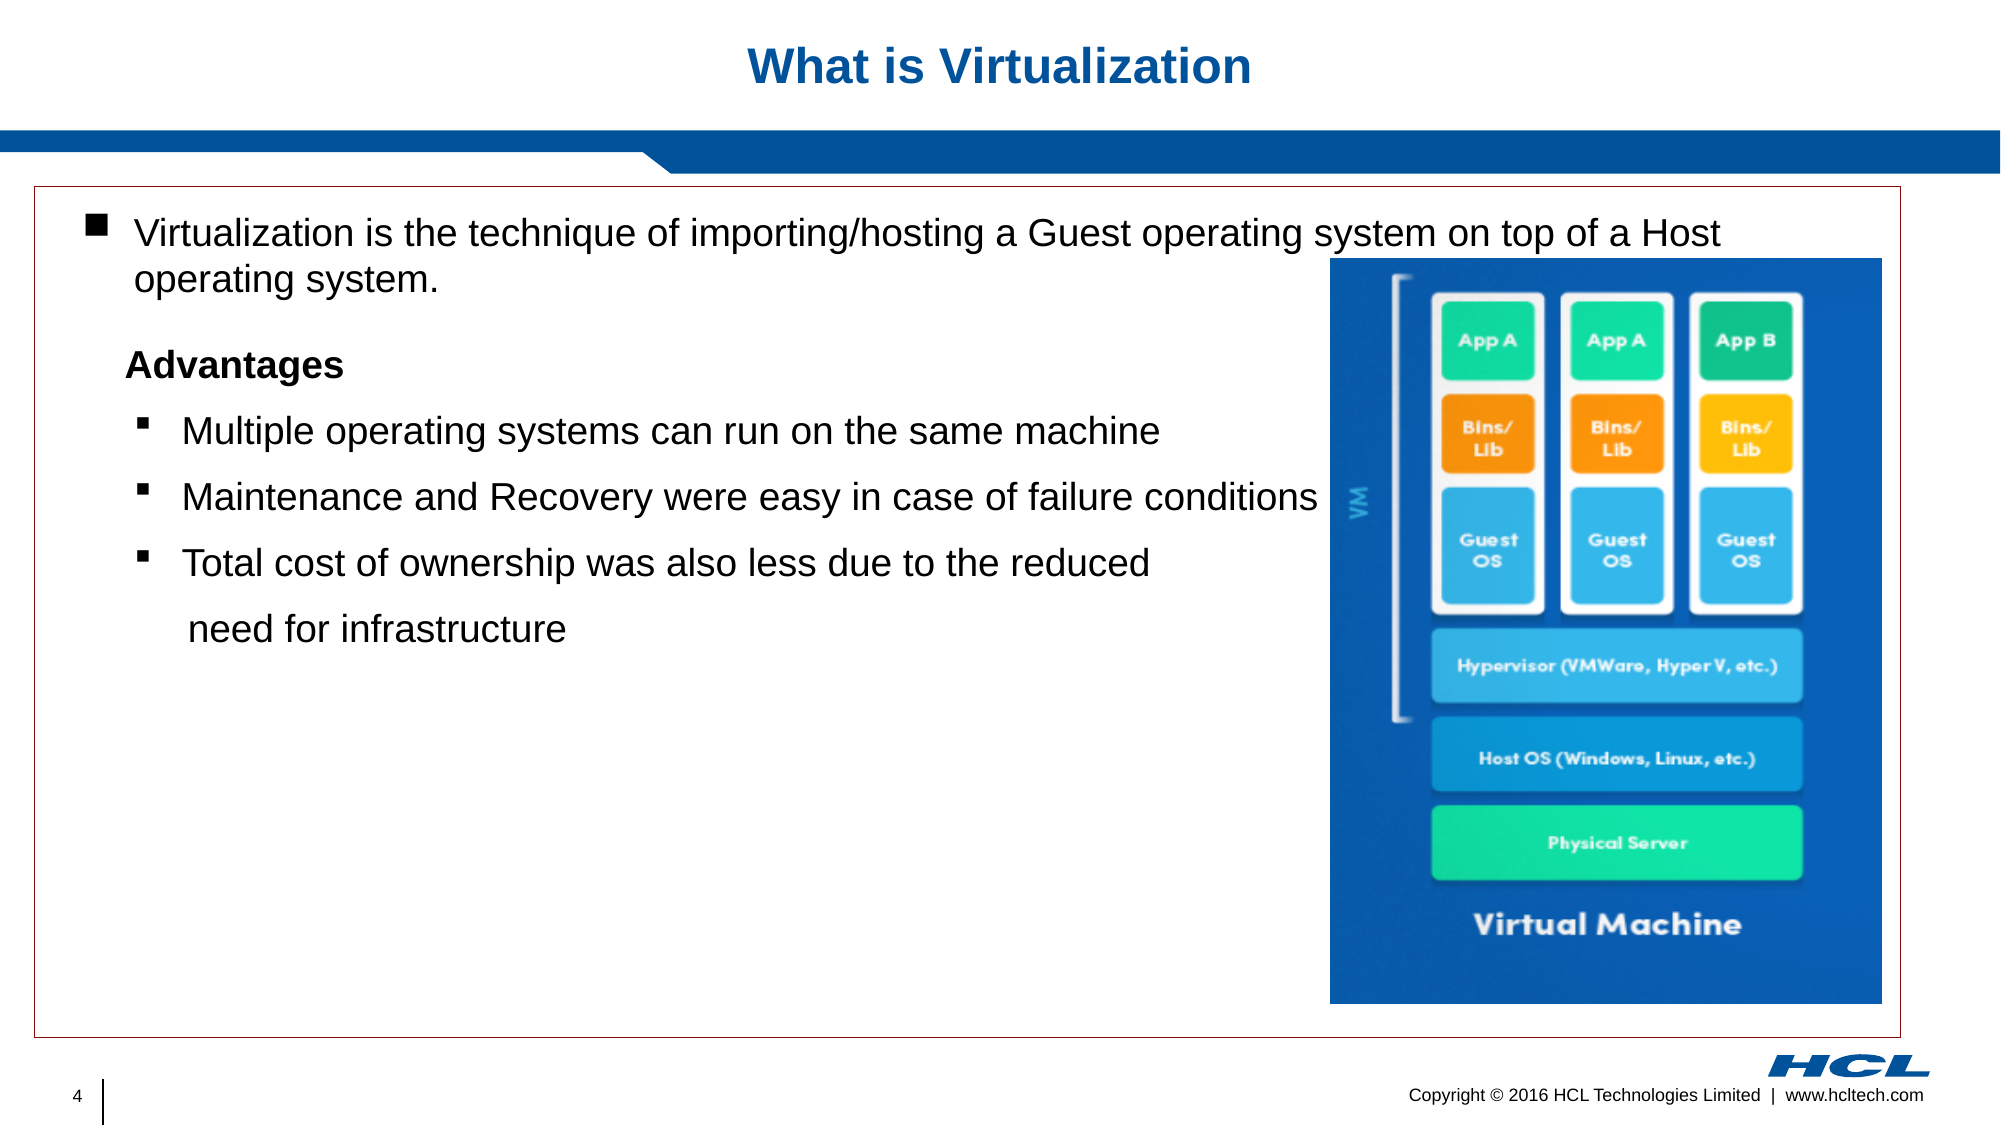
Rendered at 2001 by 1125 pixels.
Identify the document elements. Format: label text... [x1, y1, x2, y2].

title What is Virtualization [66, 2, 1934, 126]
picture [1330, 257, 1882, 1004]
text_box [34, 186, 1901, 1038]
